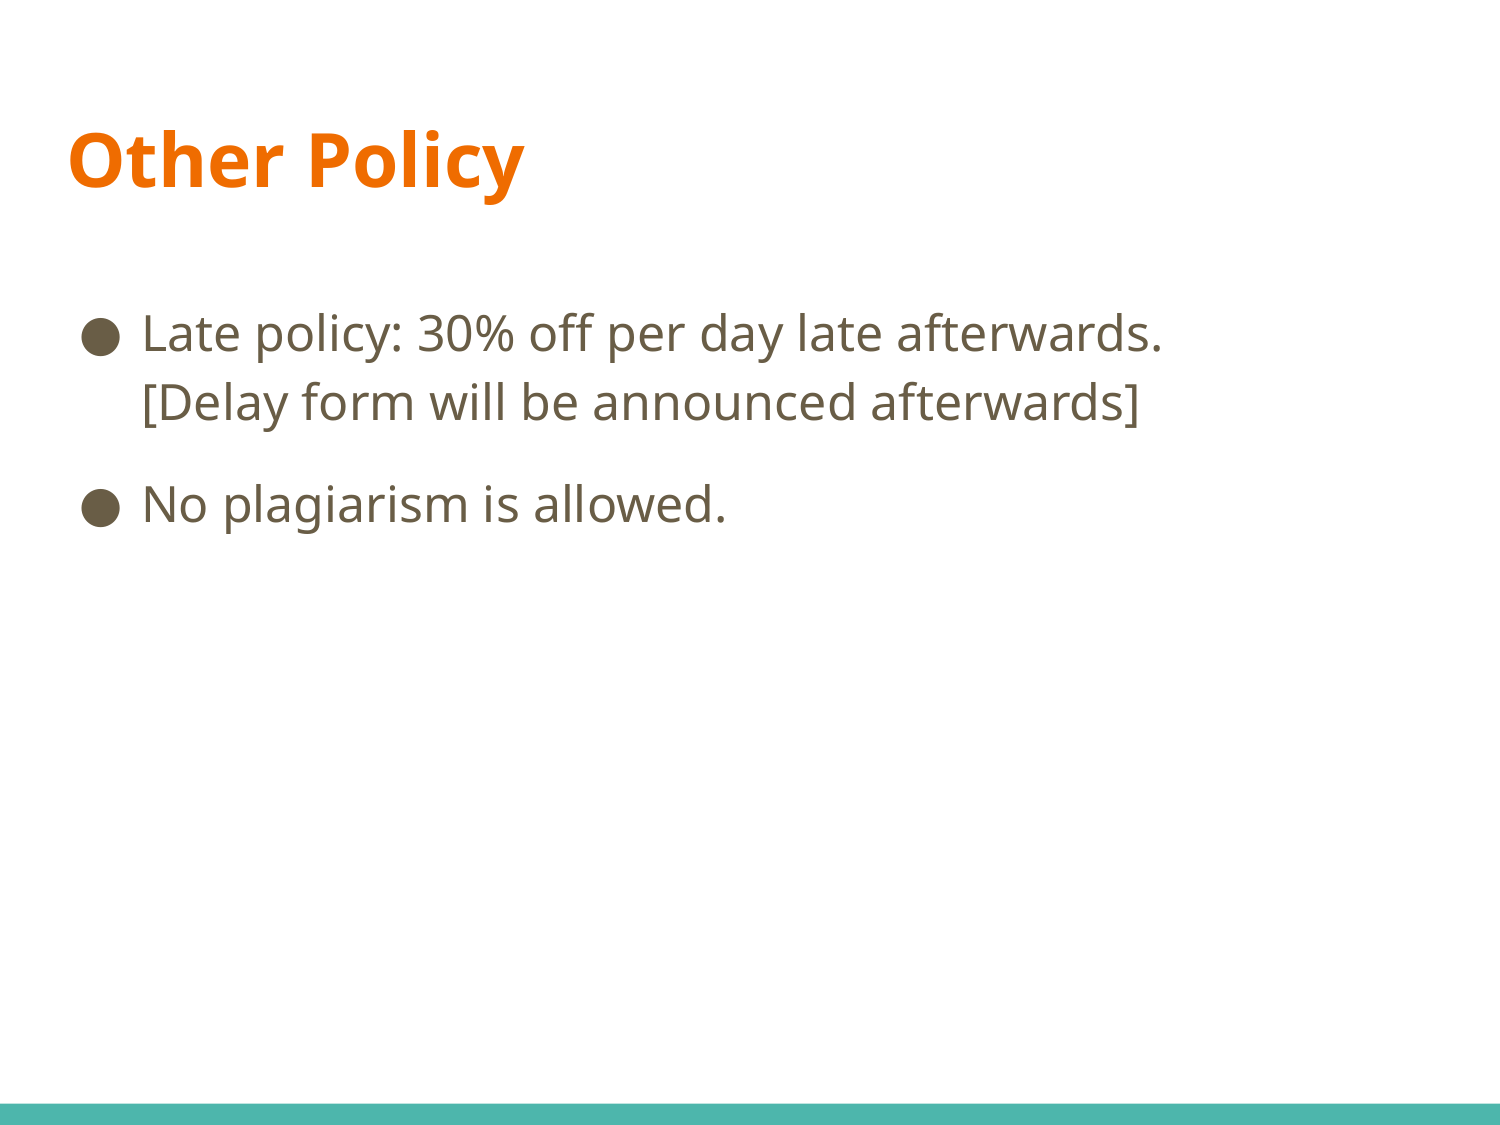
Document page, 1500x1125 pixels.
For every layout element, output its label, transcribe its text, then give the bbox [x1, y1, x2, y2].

list Late policy: 30% off per day late afterwards. [Delay form will be announced afterwards] No plagiarism is allowed. [51, 276, 1449, 1000]
title Other Policy [51, 97, 1449, 252]
